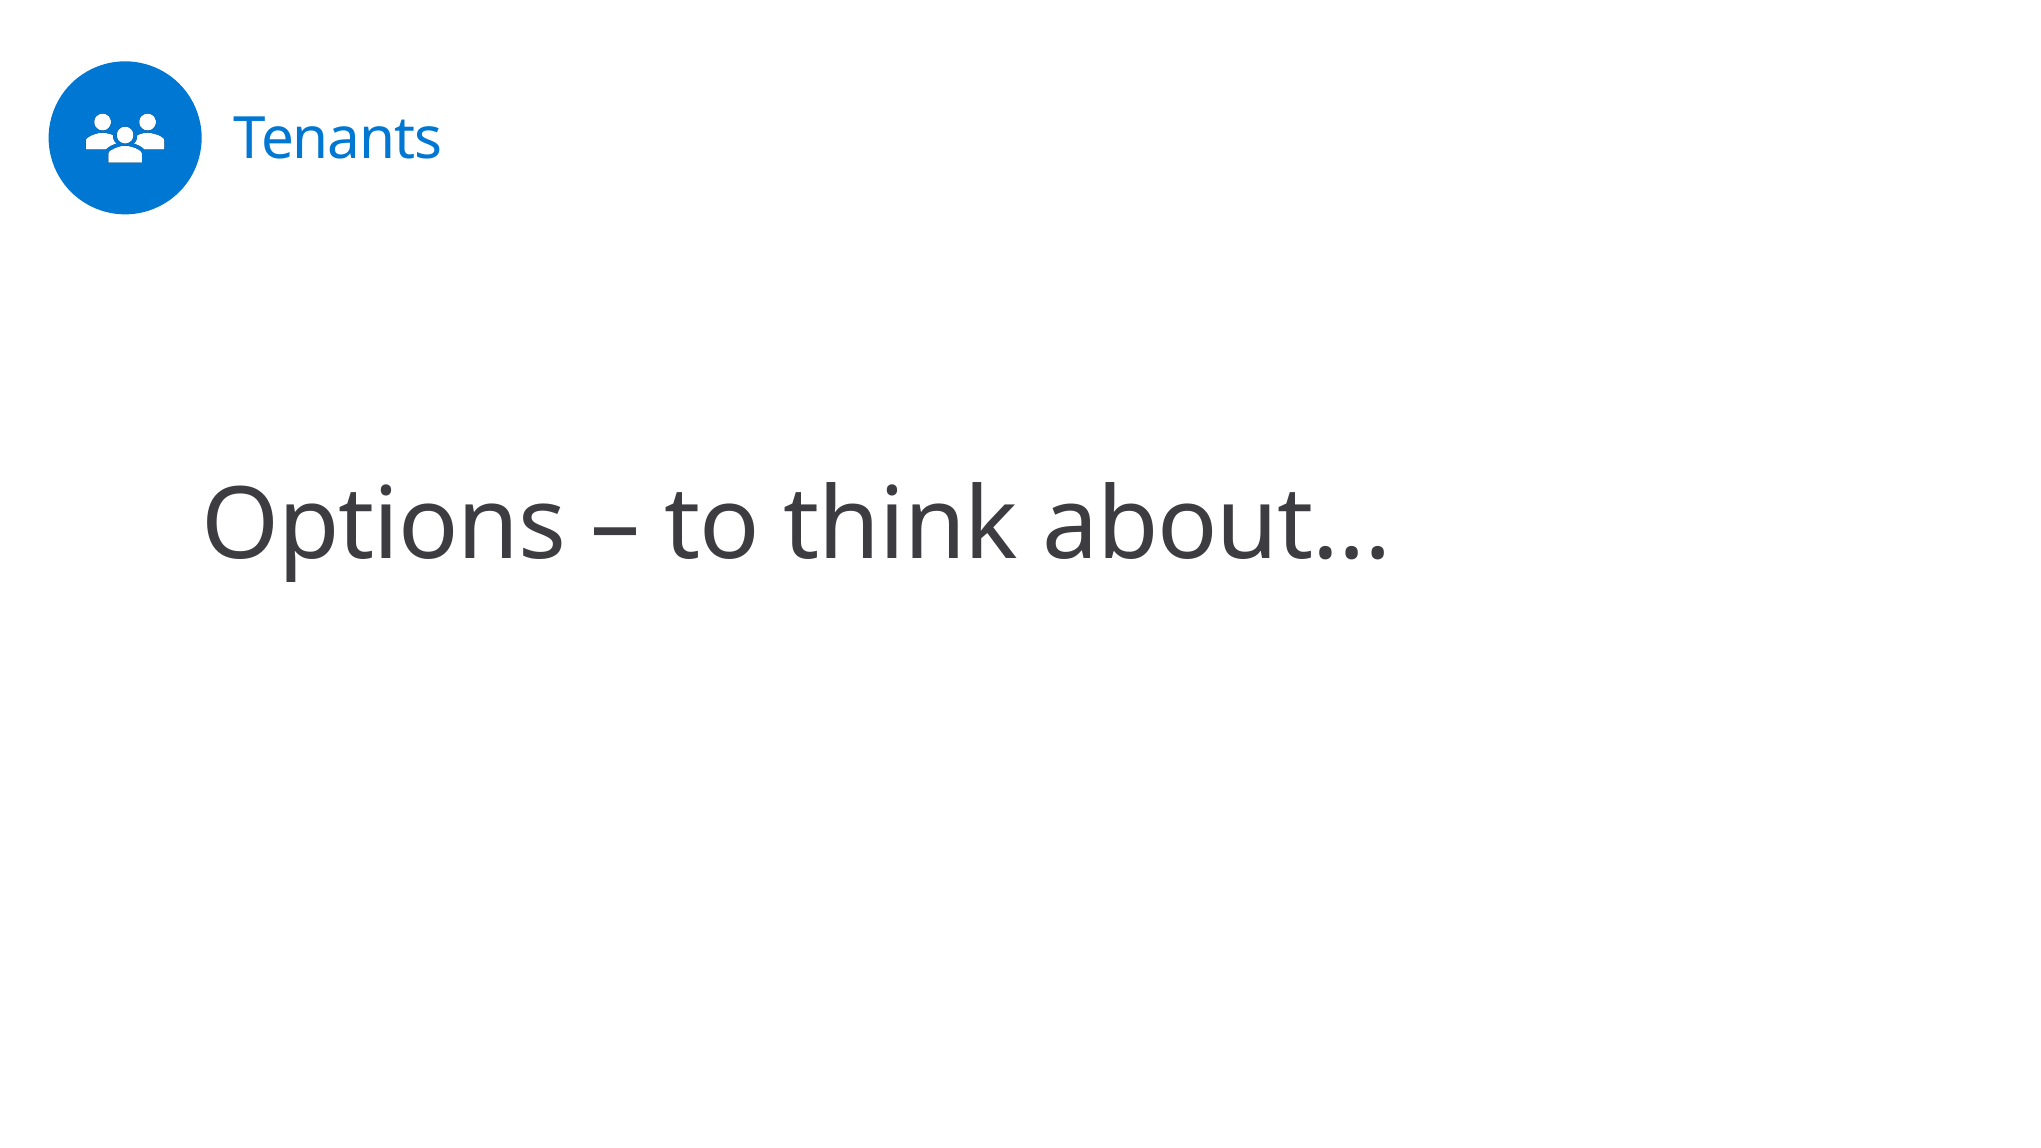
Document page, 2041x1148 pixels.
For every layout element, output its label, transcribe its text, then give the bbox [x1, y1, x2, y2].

text_box Tenants [233, 93, 1969, 230]
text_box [48, 61, 202, 215]
list Options – to think about… [201, 387, 1937, 650]
